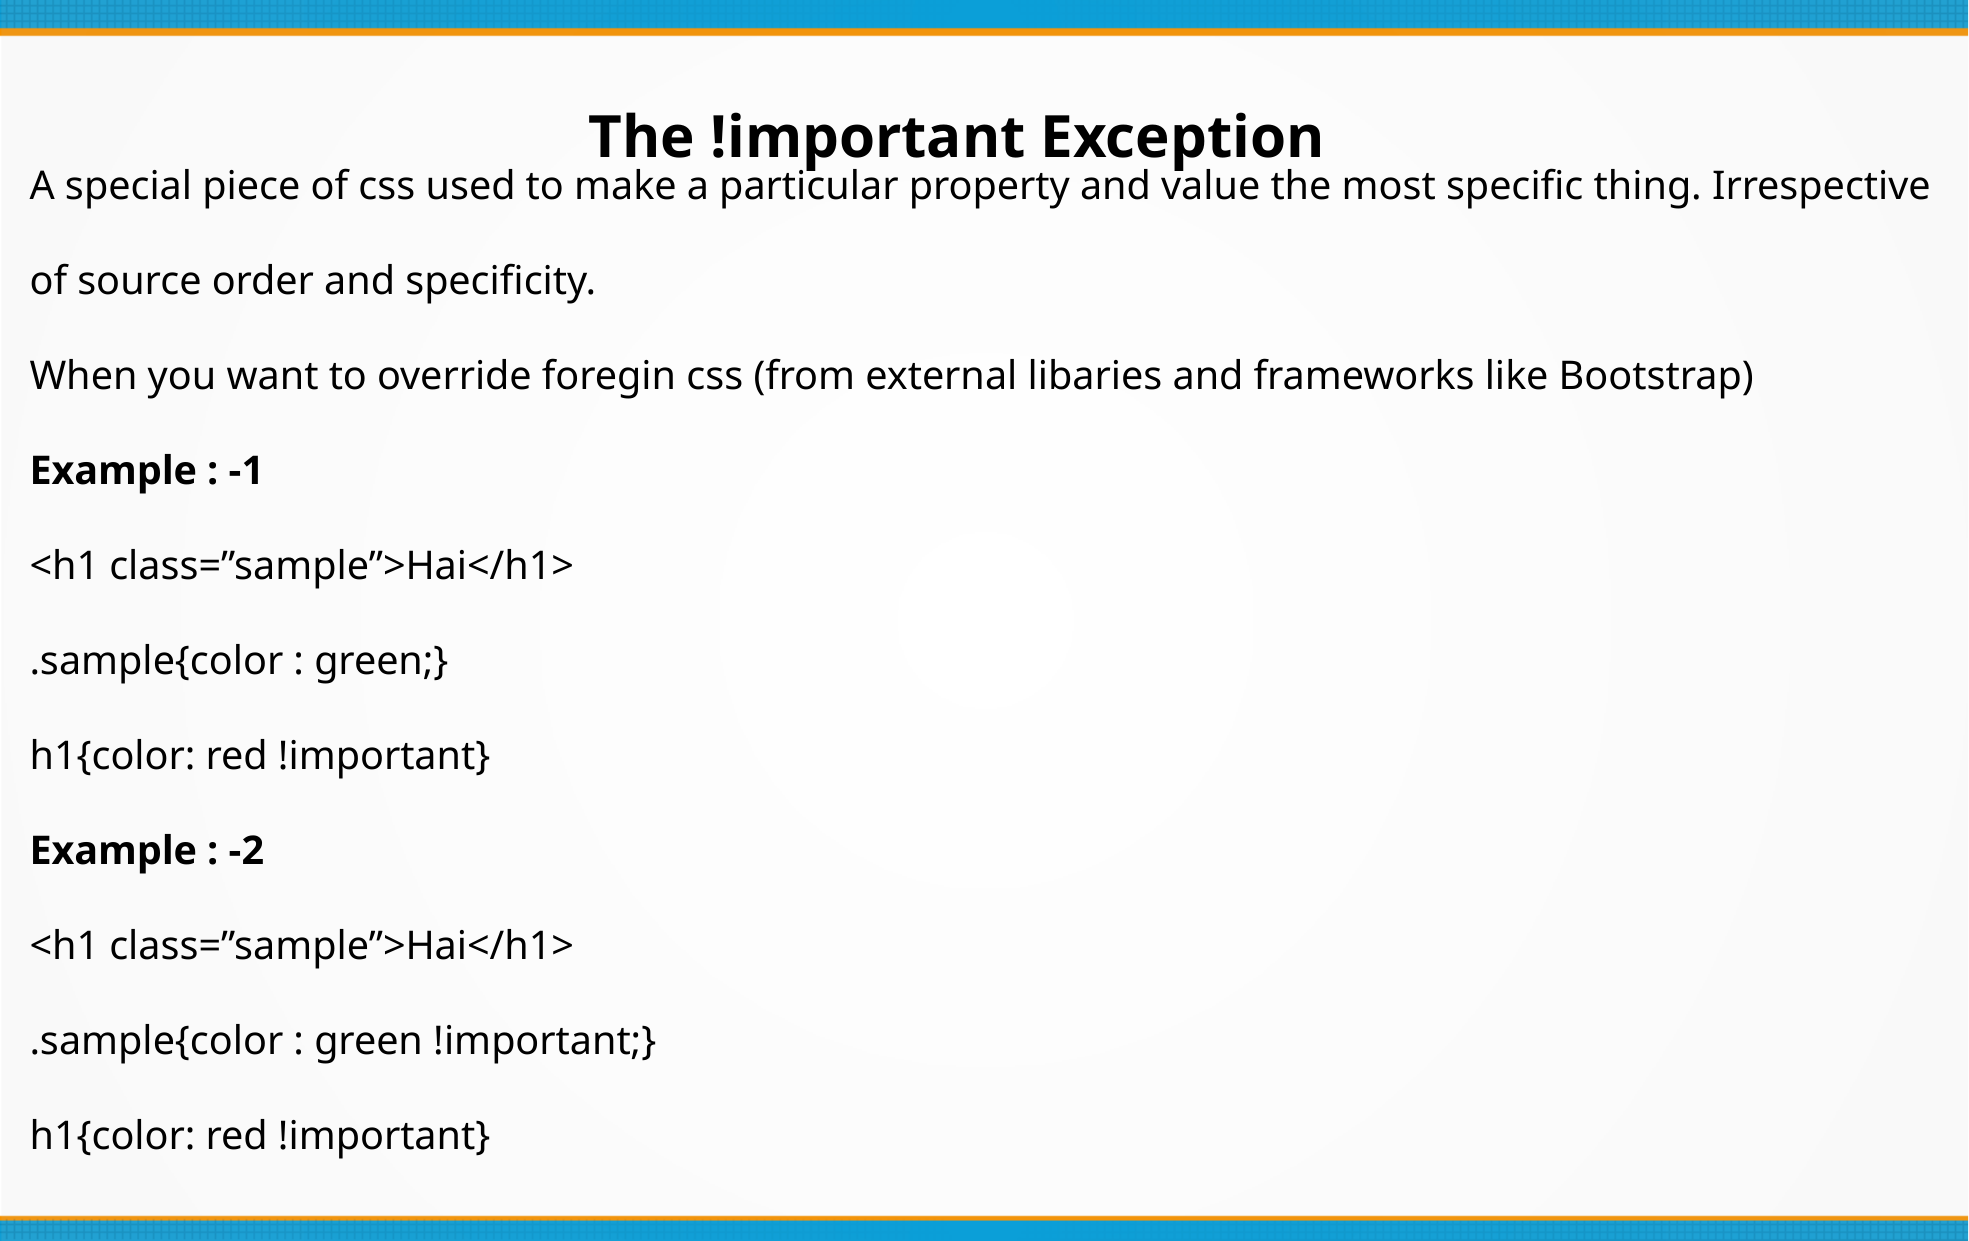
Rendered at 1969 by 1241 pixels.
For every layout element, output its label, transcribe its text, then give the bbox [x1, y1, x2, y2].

picture [0, 0, 1969, 1241]
text_box A special piece of css used to make a particular property and value the most specific thing. Irrespective of source order and specificity. When you want to override foregin css (from external libaries and frameworks like Bootstrap) Example : -1 <h1 class=”sample”>Hai</h1> .sample{color : green;} h1{color: red !important} Example : -2 <h1 class=”sample”>Hai</h1> .sample{color : green !important;} h1{color: red !important} [23, 47, 1945, 1223]
